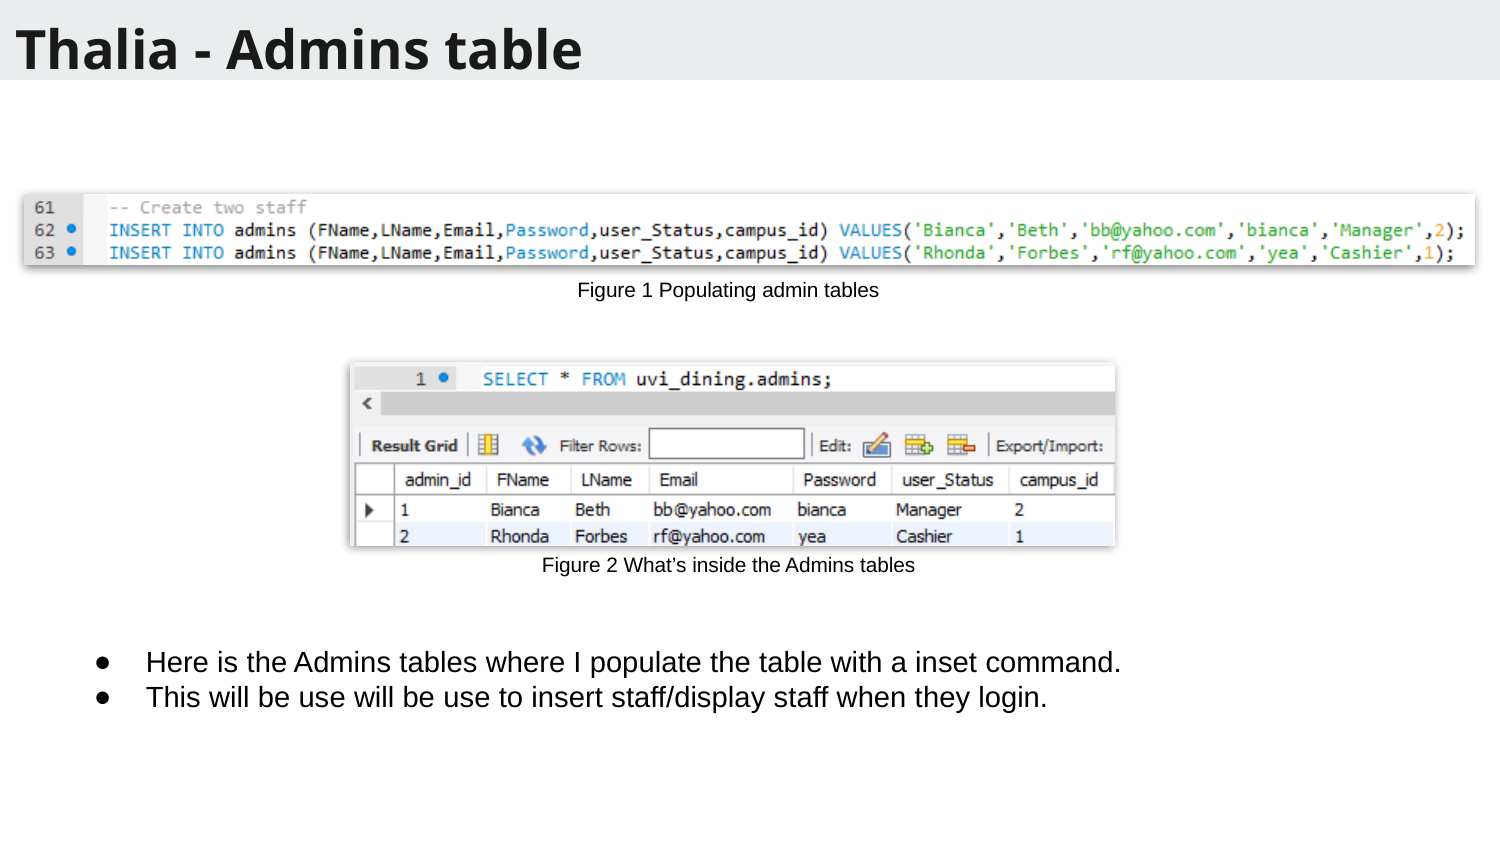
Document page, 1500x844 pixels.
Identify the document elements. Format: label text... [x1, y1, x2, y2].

text_box Figure 2 What’s inside the Admins tables [323, 536, 1134, 596]
picture [349, 362, 1115, 546]
picture [24, 194, 1476, 265]
title Thalia - Admins table [0, 0, 1262, 88]
text_box Figure 1 Populating admin tables [323, 272, 1134, 321]
text_box Here is the Admins tables where I populate the table with a inset command. This will be use will be use to insert staff/display staff when they login. [55, 628, 1450, 783]
